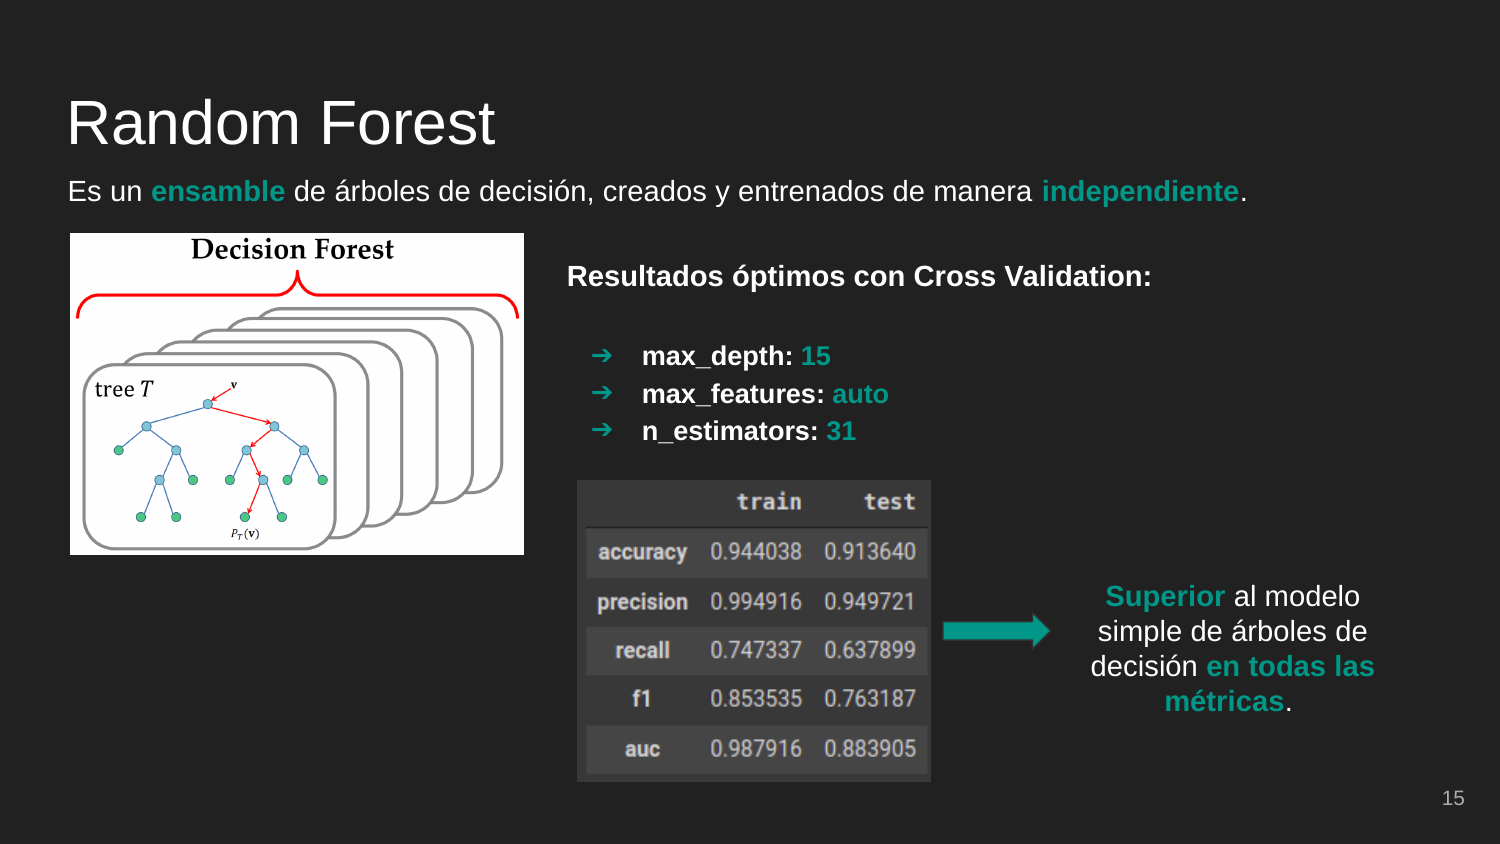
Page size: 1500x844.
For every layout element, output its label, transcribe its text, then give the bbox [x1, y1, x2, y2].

picture [576, 479, 931, 782]
slide_number ‹#› [1389, 764, 1480, 830]
picture [70, 232, 524, 556]
text_box Superior al modelo simple de árboles de decisión en todas las métricas. [1051, 562, 1415, 733]
title Random Forest [51, 72, 1449, 167]
text_box [942, 612, 1051, 650]
text_box Es un ensamble de árboles de decisión, creados y entrenados de manera independiente. [52, 156, 1273, 222]
text_box Resultados óptimos con Cross Validation: max_depth: 15 max_features: auto n_estimators: 31 [551, 242, 1192, 496]
